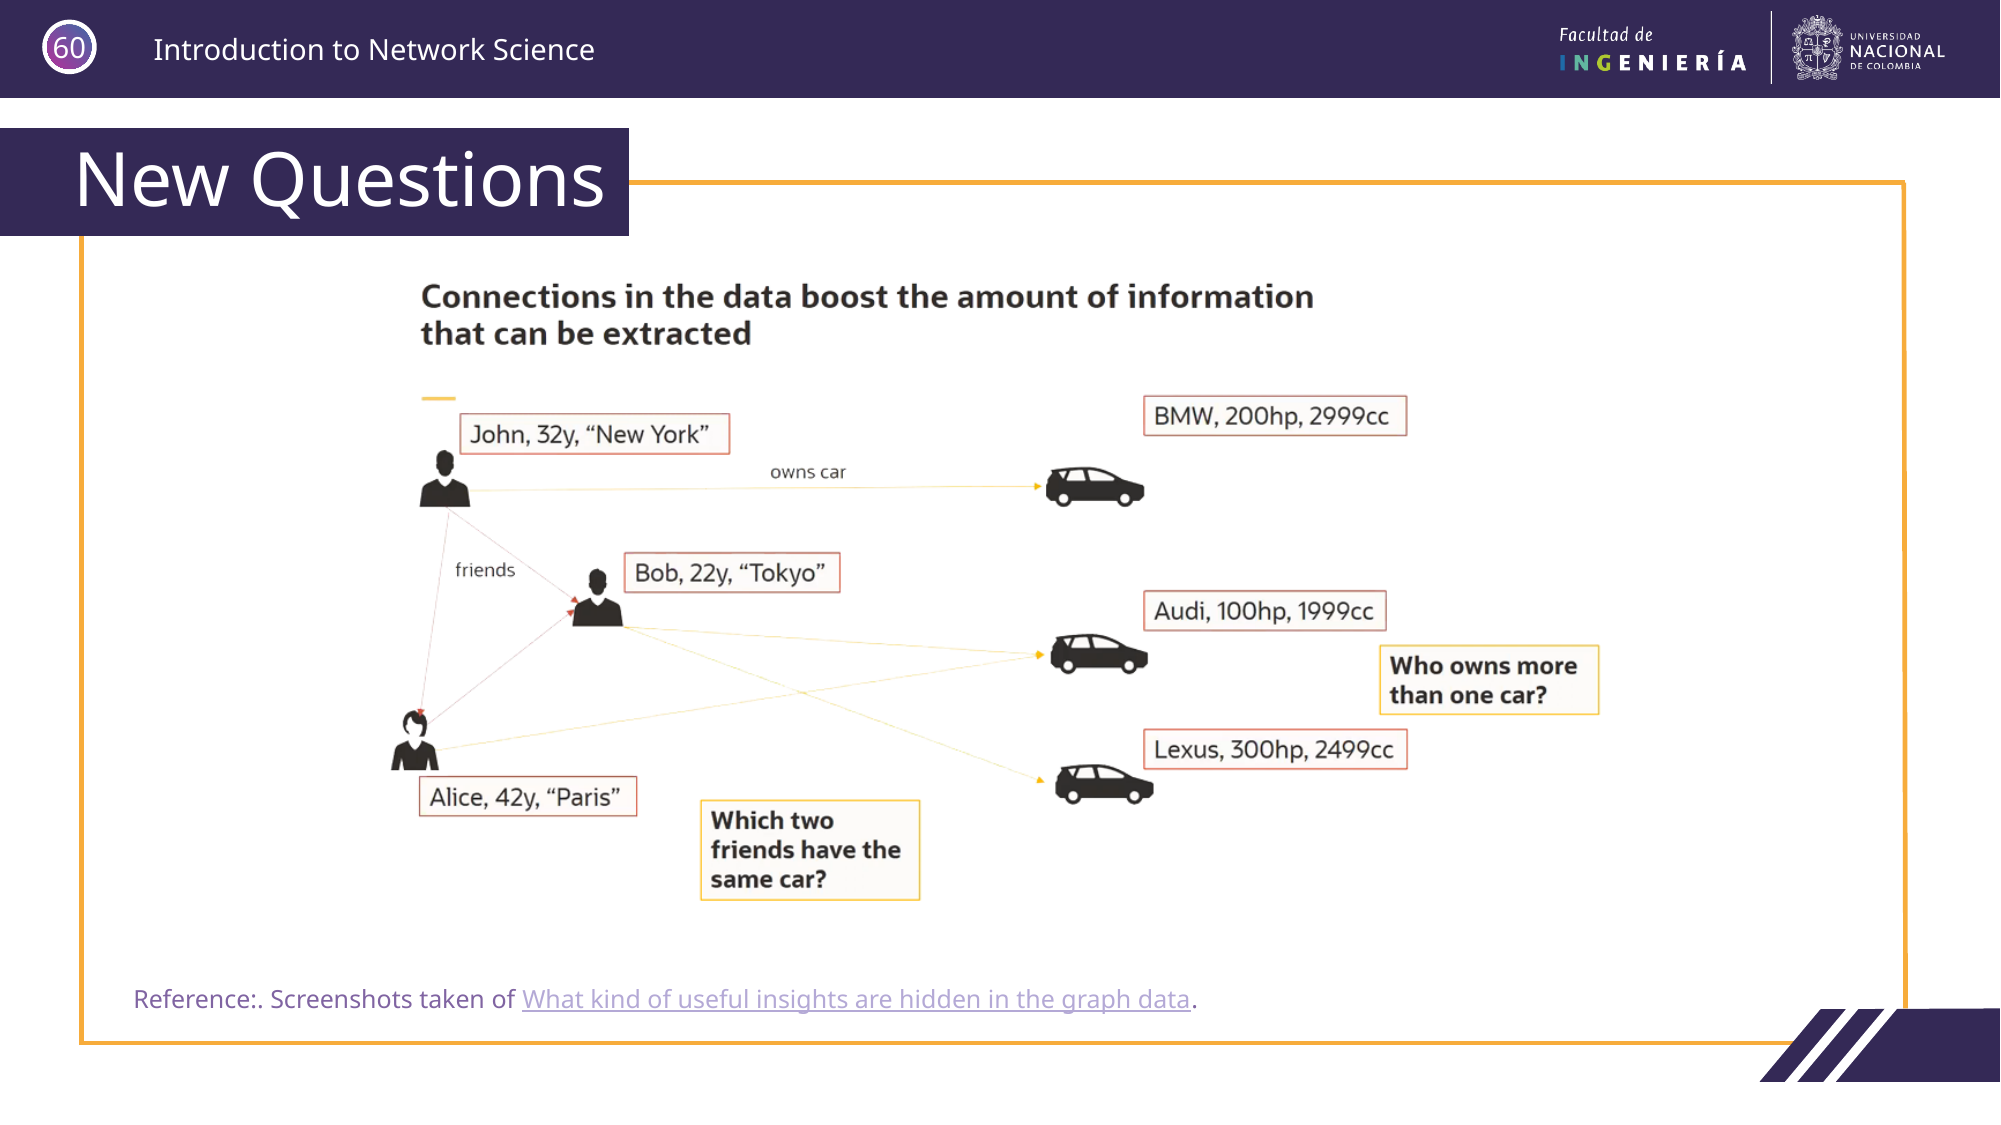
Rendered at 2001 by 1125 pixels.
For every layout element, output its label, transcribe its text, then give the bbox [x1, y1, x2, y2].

picture [1559, 11, 1957, 84]
list Reference:. Screenshots taken of What kind of useful insights are hidden in the graph data. [118, 976, 1760, 1022]
title New Questions [0, 128, 629, 236]
picture [232, 263, 1768, 917]
slide_number 60 [42, 29, 97, 65]
